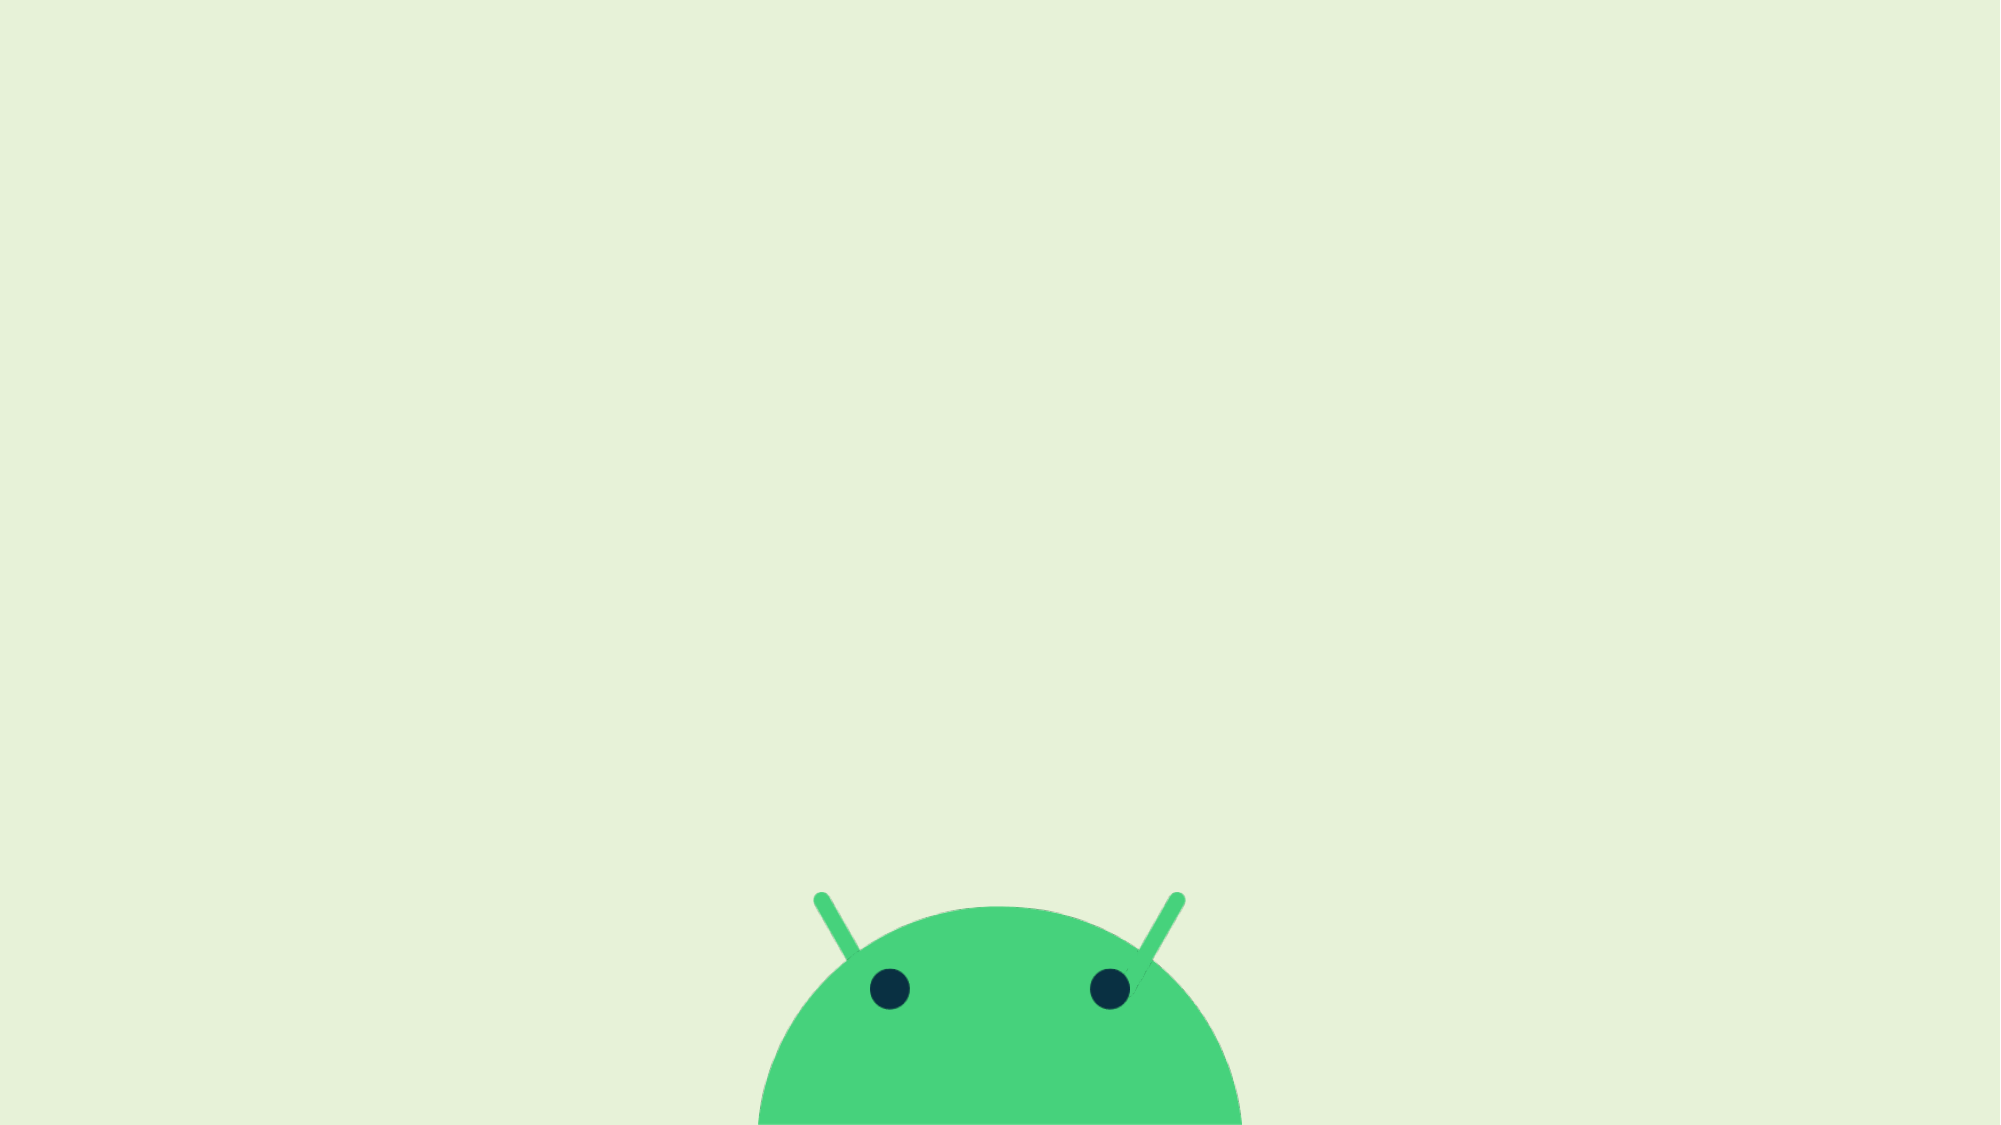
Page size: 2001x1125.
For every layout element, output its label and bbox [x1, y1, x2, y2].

picture [758, 892, 1242, 1125]
